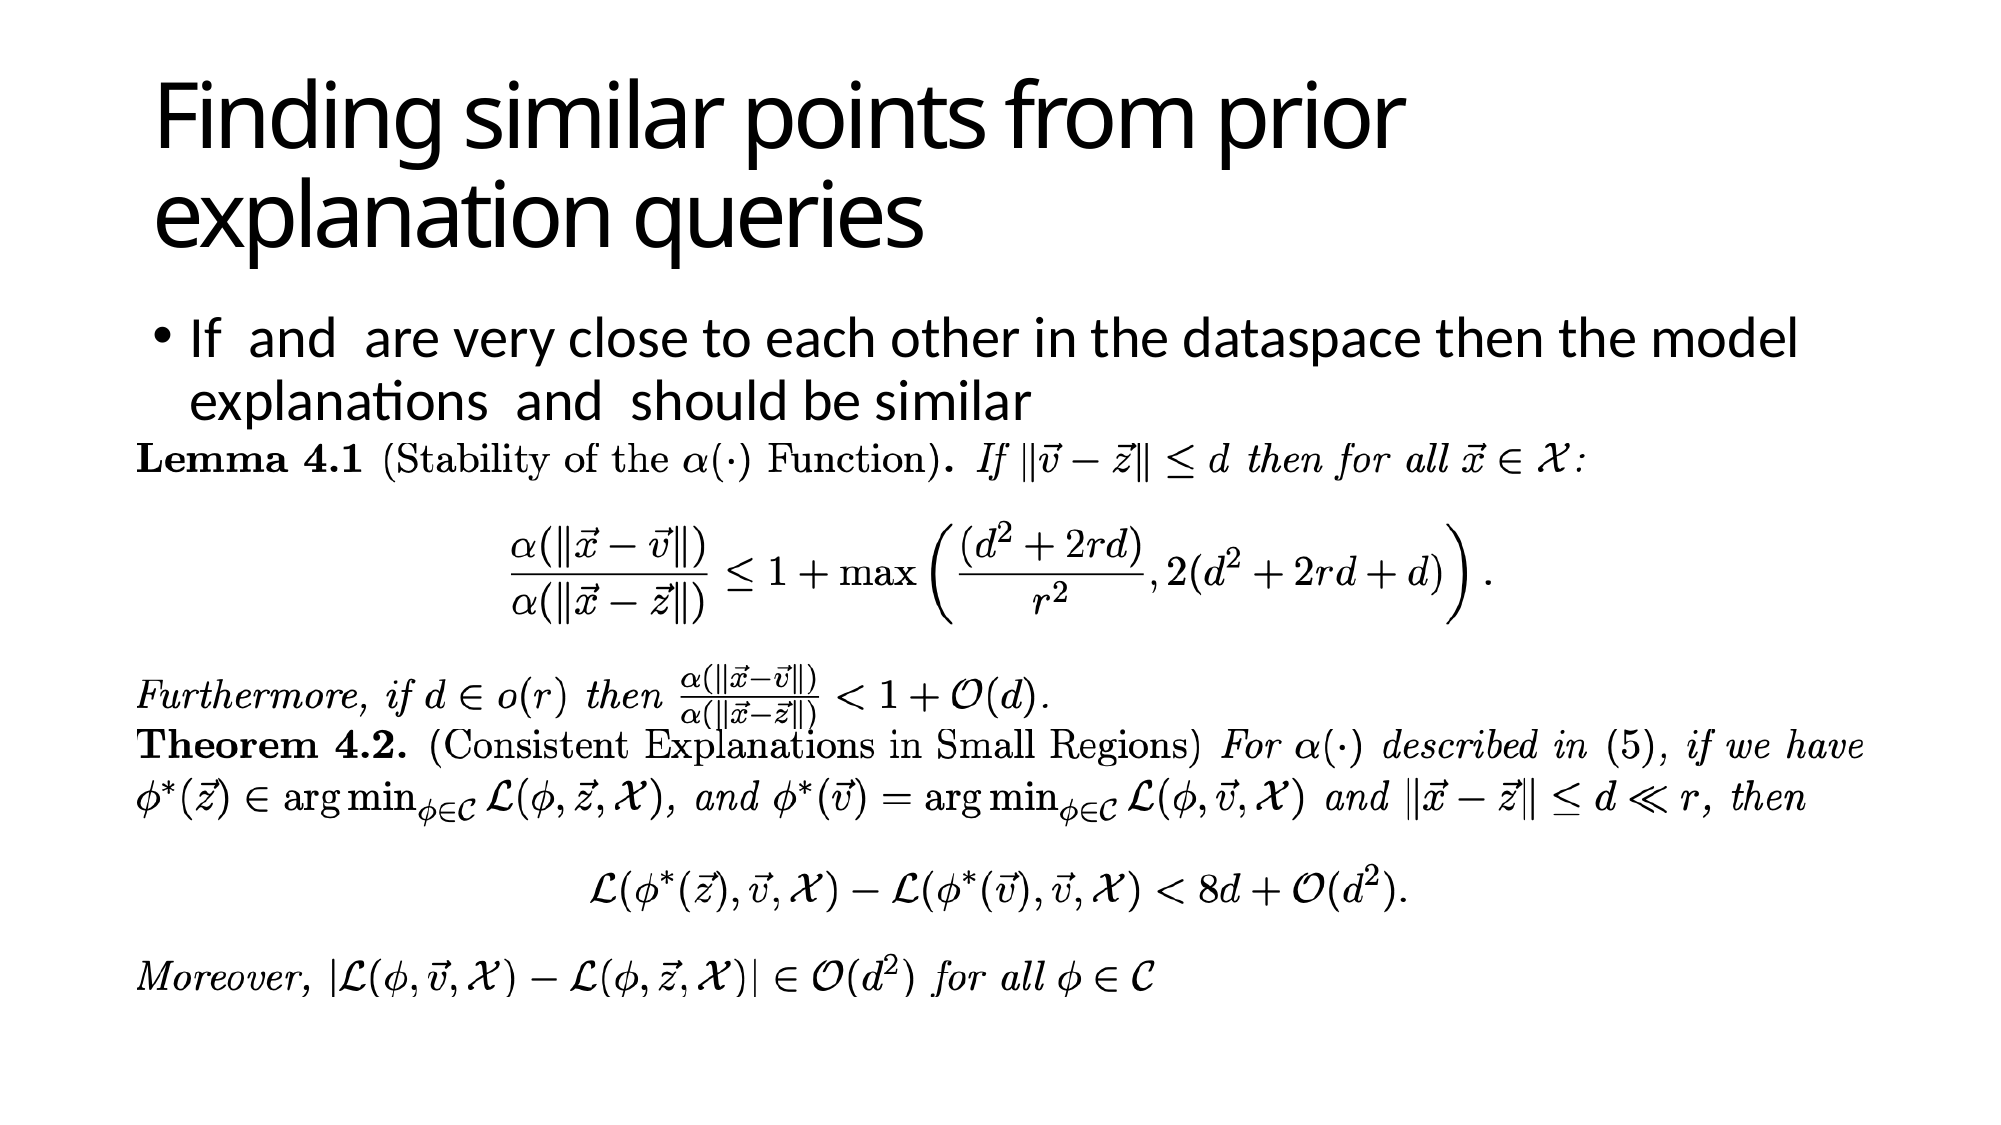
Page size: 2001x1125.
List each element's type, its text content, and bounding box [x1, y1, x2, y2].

title Finding similar points from prior explanation queries [137, 59, 1863, 278]
picture [137, 443, 1863, 997]
